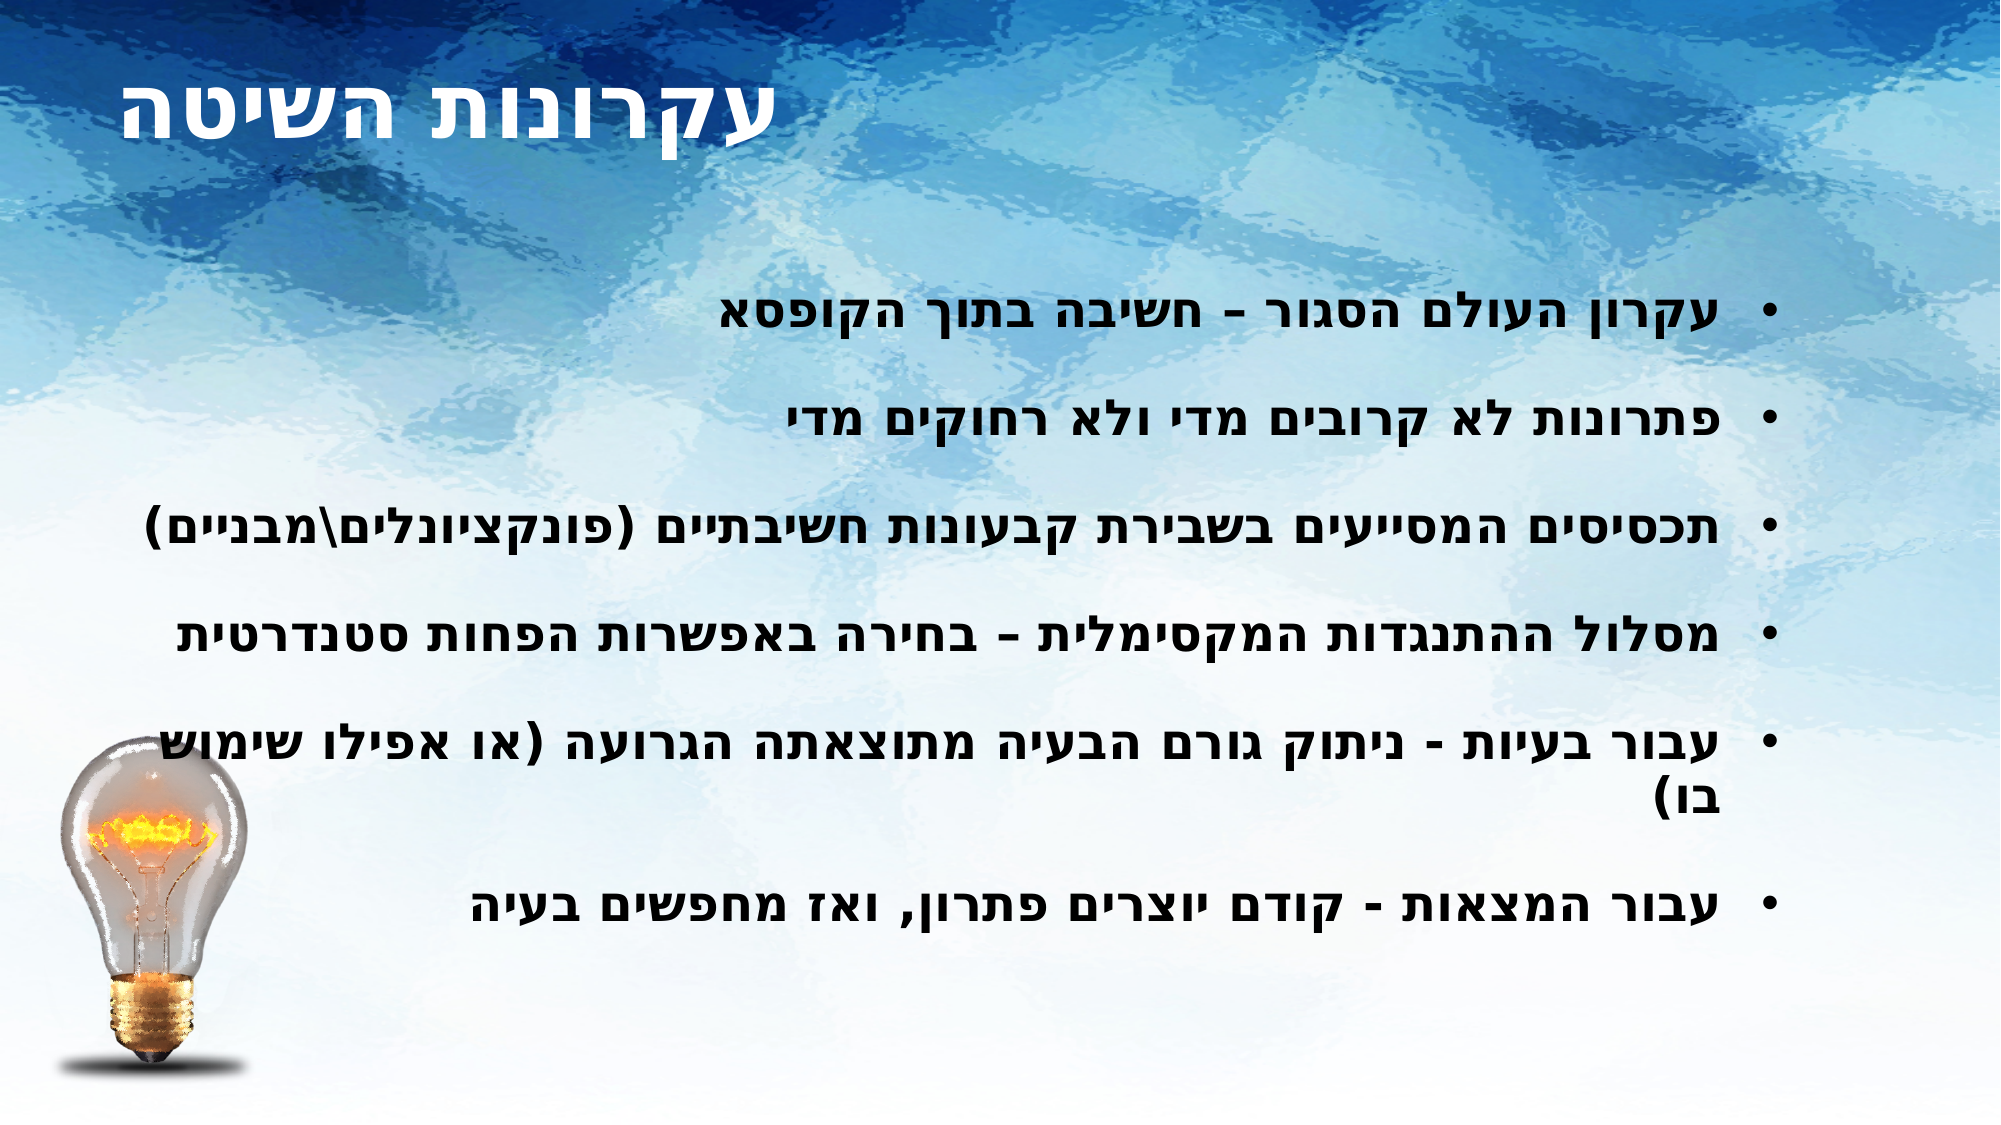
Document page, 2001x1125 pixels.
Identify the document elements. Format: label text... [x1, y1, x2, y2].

title עקרונות השיטה [100, 0, 1826, 218]
picture [0, 0, 2000, 1125]
text_box עקרון העולם הסגור – חשיבה בתוך הקופסא פתרונות לא קרובים מדי ולא רחוקים מדי תכסיסים המסייעים בשבירת קבעונות חשיבתיים (פונקציונלים\מבניים) מסלול ההתנגדות המקסימלית – בחירה באפשרות הפחות סטנדרטית עבור בעיות - ניתוק גורם הבעיה מתוצאתה הגרועה (או אפילו שימוש בו) עבור המצאות - קודם יוצרים פתרון, ואז מחפשים בעיה [68, 277, 1794, 985]
